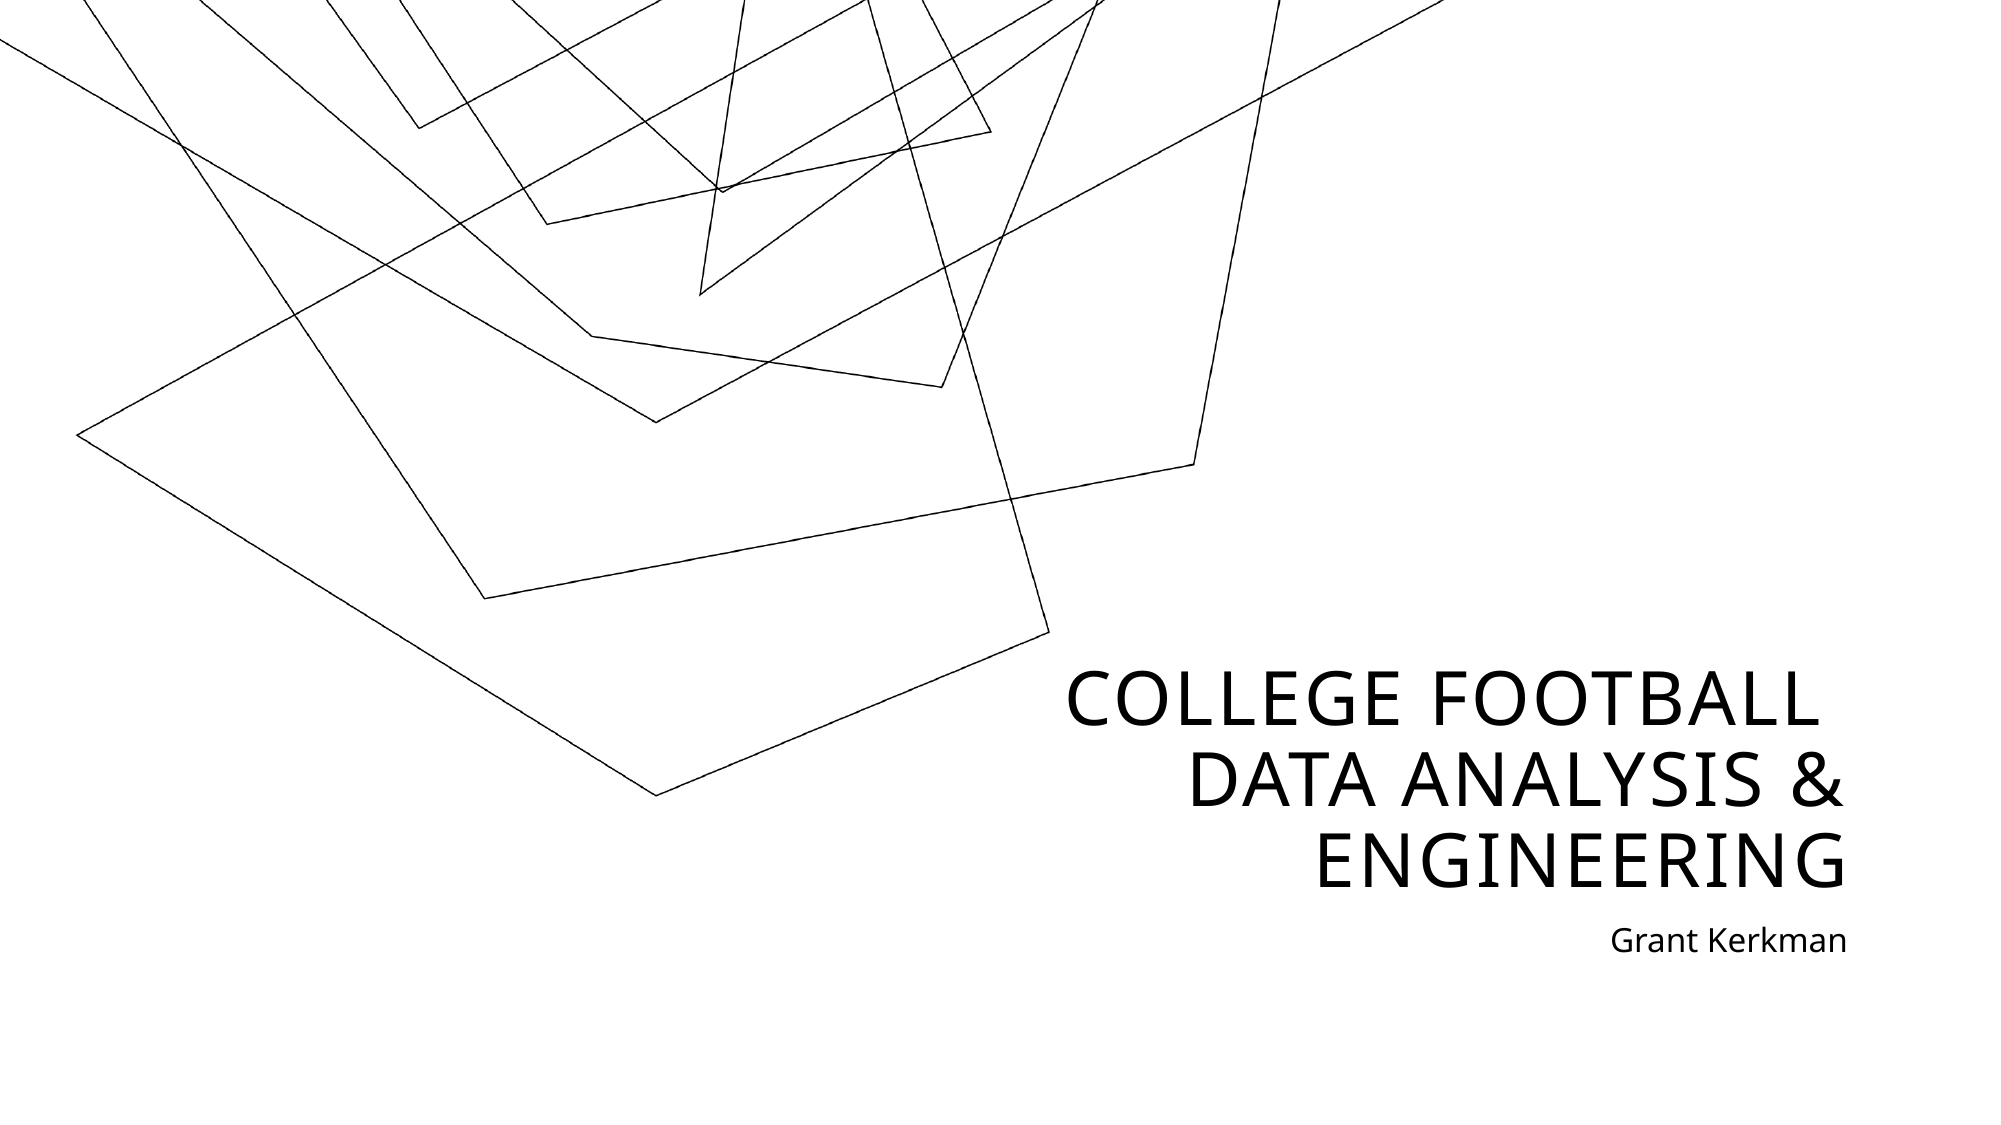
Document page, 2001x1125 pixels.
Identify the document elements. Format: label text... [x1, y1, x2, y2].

picture [0, 0, 1557, 830]
title College Football Data Analysis & Engineering [789, 639, 1864, 912]
subtitle Grant Kerkman [802, 916, 1864, 982]
